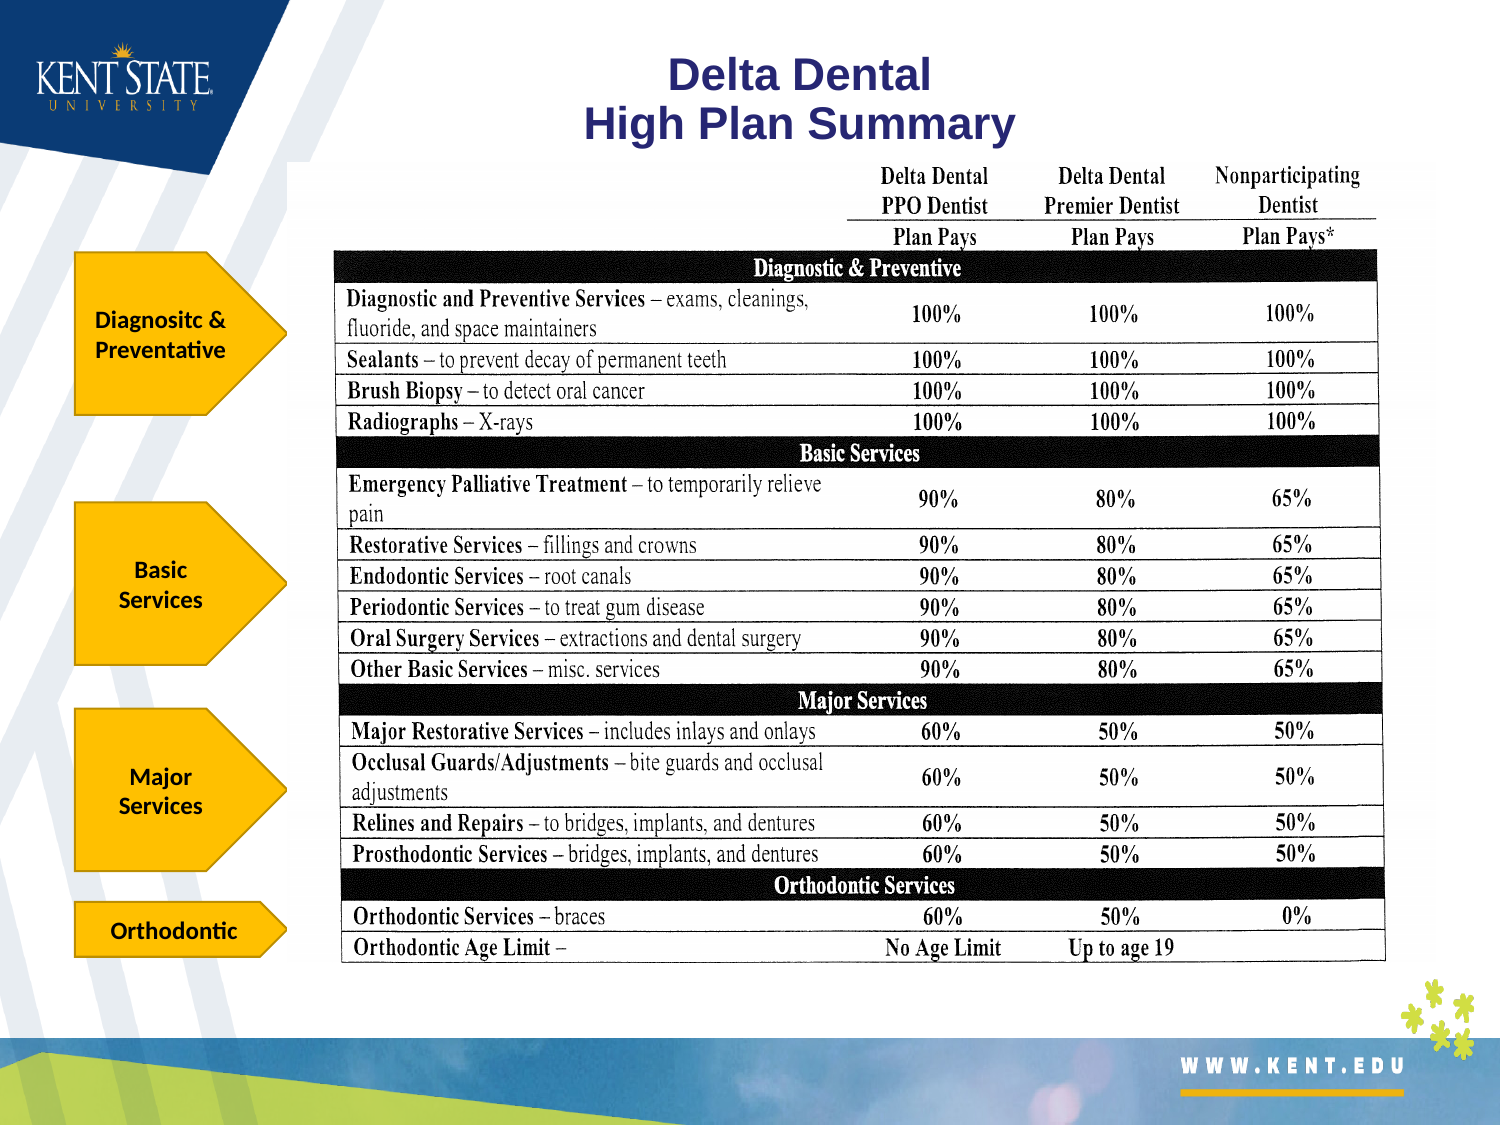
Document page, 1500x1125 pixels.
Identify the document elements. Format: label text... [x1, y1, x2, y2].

title Delta Dental High Plan Summary [462, 37, 1138, 162]
picture [0, 0, 1500, 1125]
text_box Orthodontic [73, 900, 287, 958]
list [287, 162, 1436, 963]
text_box Basic Services [73, 501, 287, 666]
text_box Major Services [73, 707, 287, 873]
text_box Diagnositc & Preventative [73, 251, 287, 416]
